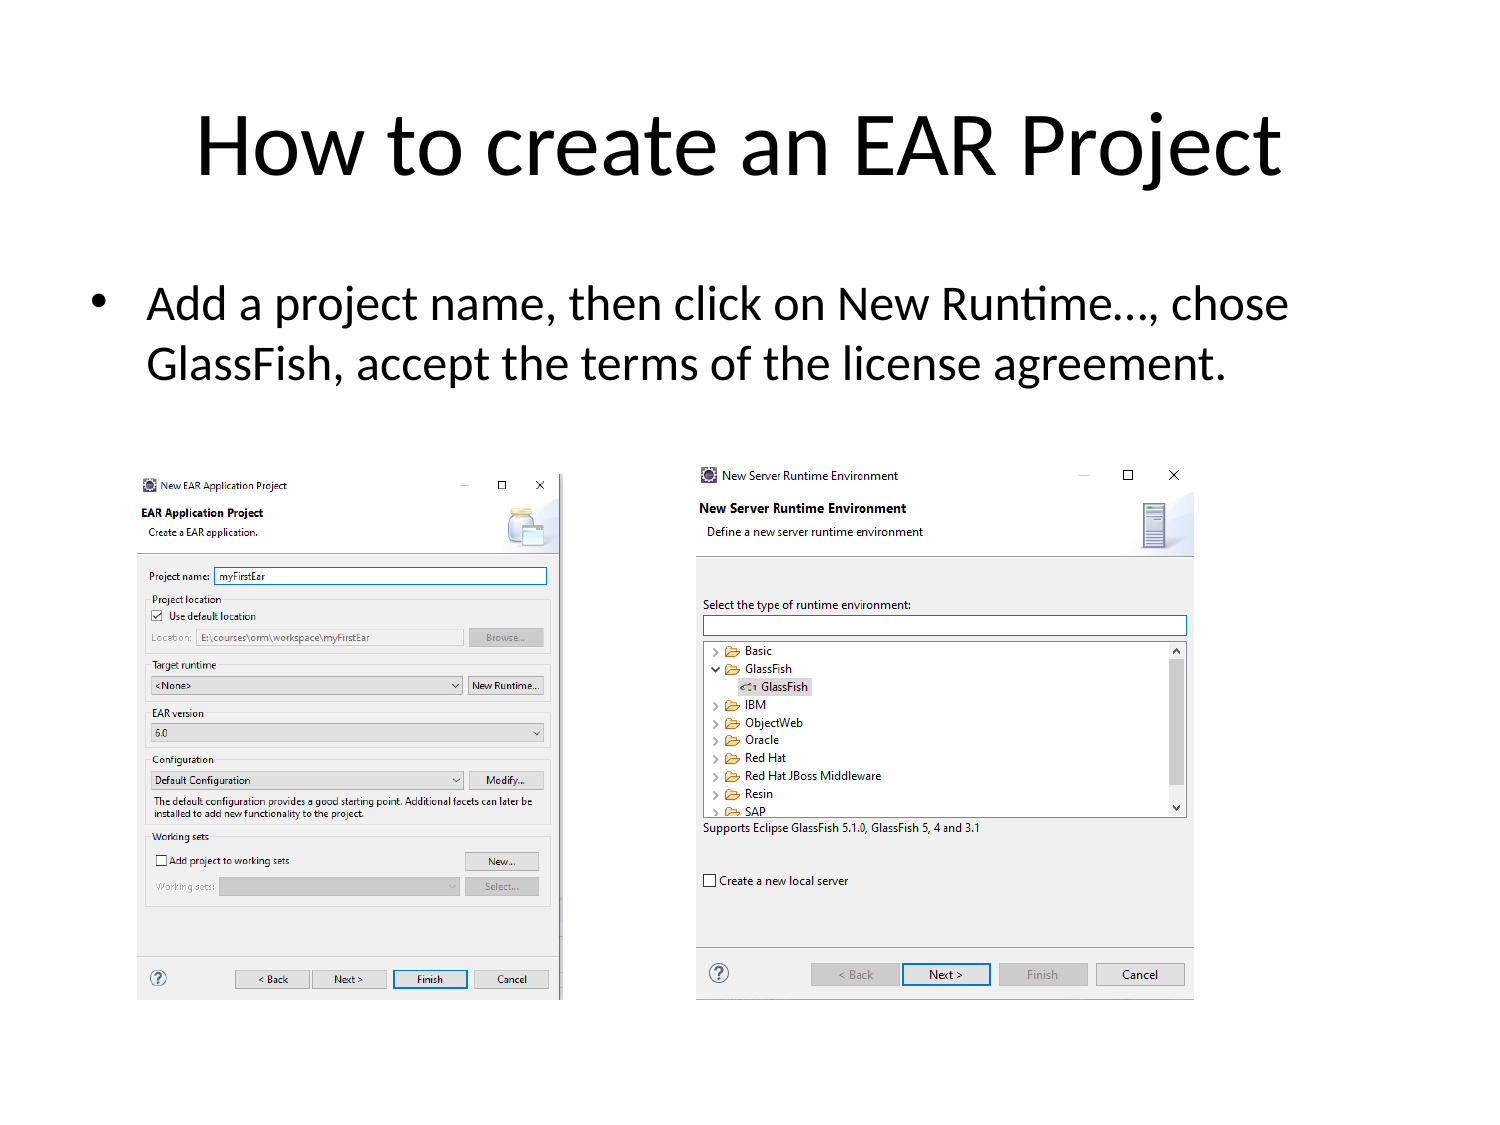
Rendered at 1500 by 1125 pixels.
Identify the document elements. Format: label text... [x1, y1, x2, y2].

picture [695, 464, 1195, 1001]
picture [137, 474, 563, 1001]
list Add a project name, then click on New Runtime…, chose GlassFish, accept the terms of the license agreement. [75, 262, 1425, 1005]
title How to create an EAR Project [75, 45, 1425, 233]
